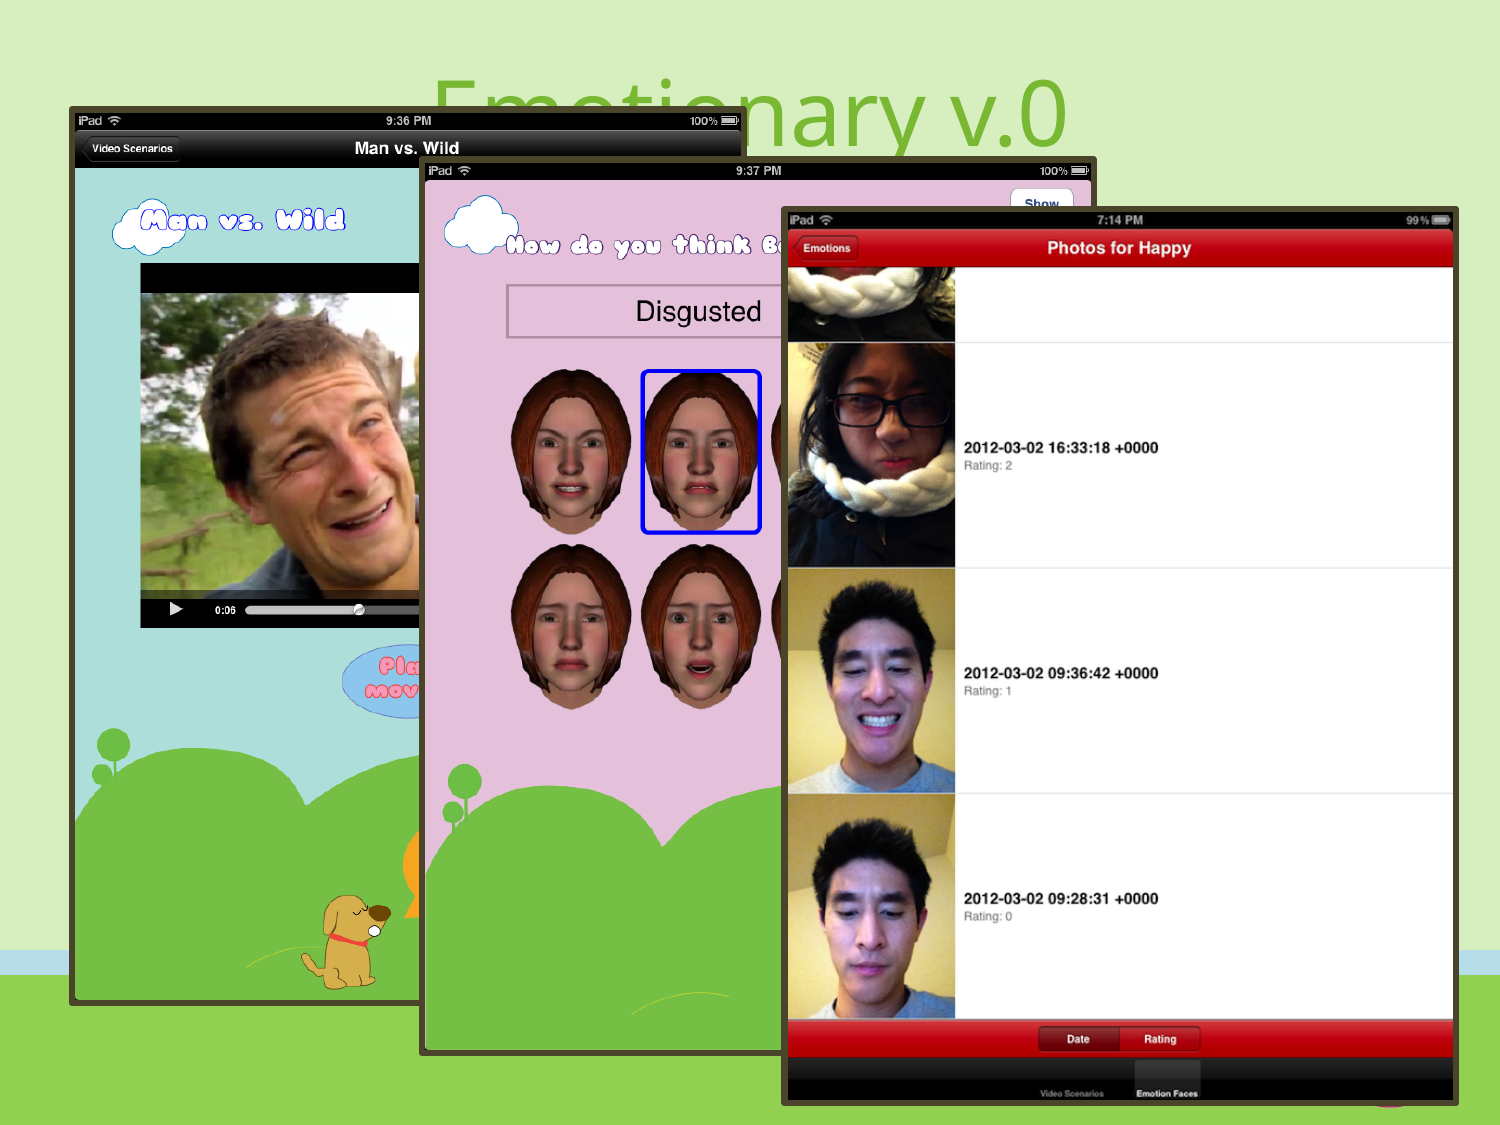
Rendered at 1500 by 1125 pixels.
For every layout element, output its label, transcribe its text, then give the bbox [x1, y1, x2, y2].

picture [1325, 987, 1463, 1113]
picture [74, 112, 1454, 1101]
title Emotionary v.0 [75, 45, 1425, 175]
